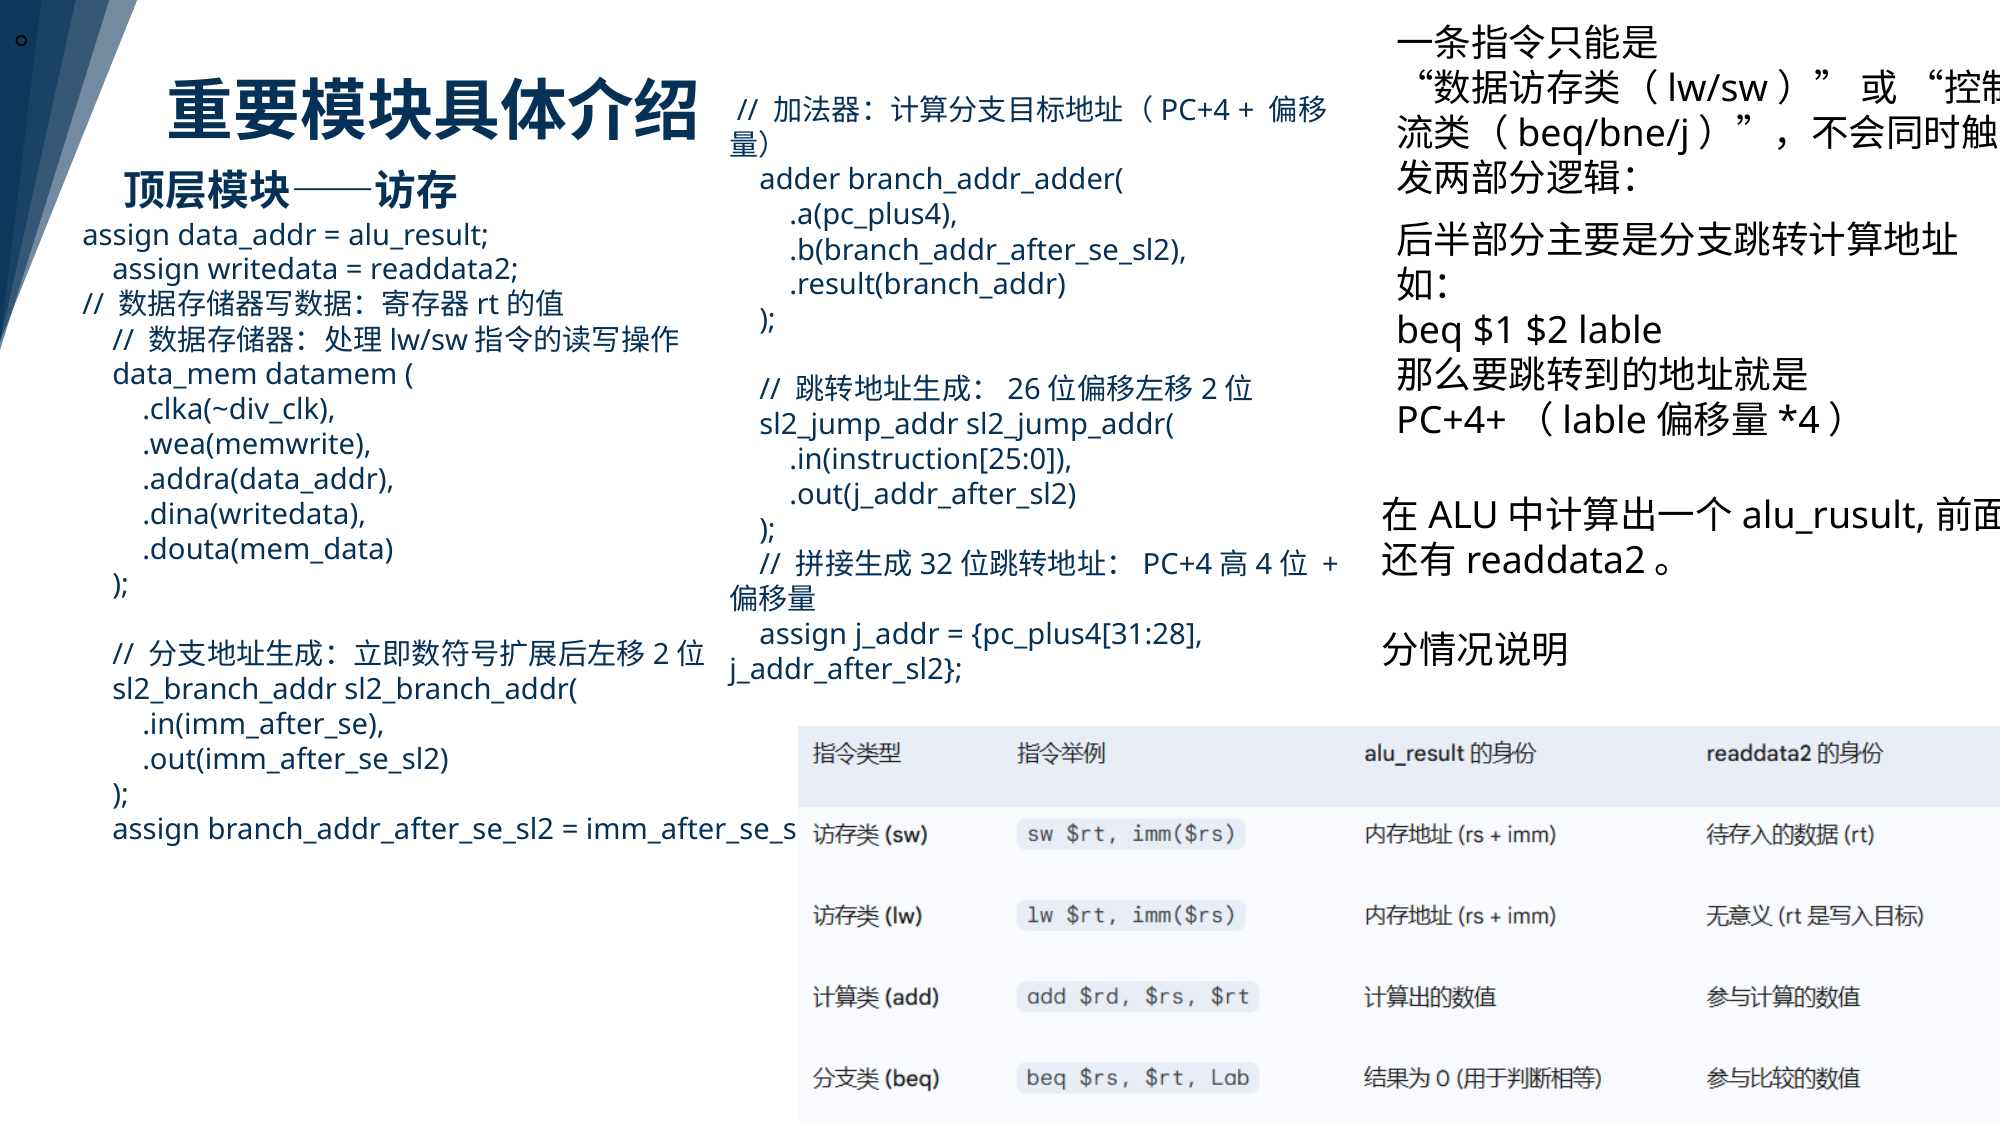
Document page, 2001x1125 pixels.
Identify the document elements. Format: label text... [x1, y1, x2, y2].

text_box // 加法器：计算分支目标地址（PC+4 + 偏移量） adder branch_addr_adder( .a(pc_plus4), .b(branch_addr_after_se_sl2), .result(branch_addr) ); // 跳转地址生成：26位偏移左移2位 sl2_jump_addr sl2_jump_addr( .in(instruction[25:0]), .out(j_addr_after_sl2) ); // 拼接生成32位跳转地址：PC+4高4位 + 偏移量 assign j_addr = {pc_plus4[31:28], j_addr_after_sl2}; [714, 83, 1382, 693]
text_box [0, 0, 138, 351]
text_box 顶层模块——访存 [138, 156, 150, 208]
picture [798, 726, 2000, 1125]
text_box [743, 581, 1367, 642]
text_box [755, 711, 1423, 772]
text_box 一条指令只能是 “数据访存类（lw/sw）” 或 “控制流类（beq/bne/j）”，不会同时触发两部分逻辑： [1381, 11, 2000, 207]
text_box assign data_addr = alu_result; assign writedata = readdata2; // 数据存储器写数据：寄存器rt的值 // 数据存储器：处理lw/sw指令的读写操作 data_mem datamem ( .clka(~div_clk), .wea(memwrite), .addra(data_addr), .dina(writedata), .douta(mem_data) ); // 分支地址生成：立即数符号扩展后左移2位 sl2_branch_addr sl2_branch_addr( .in(imm_after_se), .out(imm_after_se_sl2) ); assign branch_addr_after_se_sl2 = imm_after_se_sl2; [67, 208, 1061, 888]
text_box 在ALU中计算出一个alu_rusult,前面还有readdata2。 分情况说明 [1367, 484, 2000, 724]
text_box 后半部分主要是分支跳转计算地址 如： beq $1 $2 lable 那么要跳转到的地址就是 PC+4+（lable偏移量*4） [1381, 208, 2000, 449]
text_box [150, 60, 717, 306]
